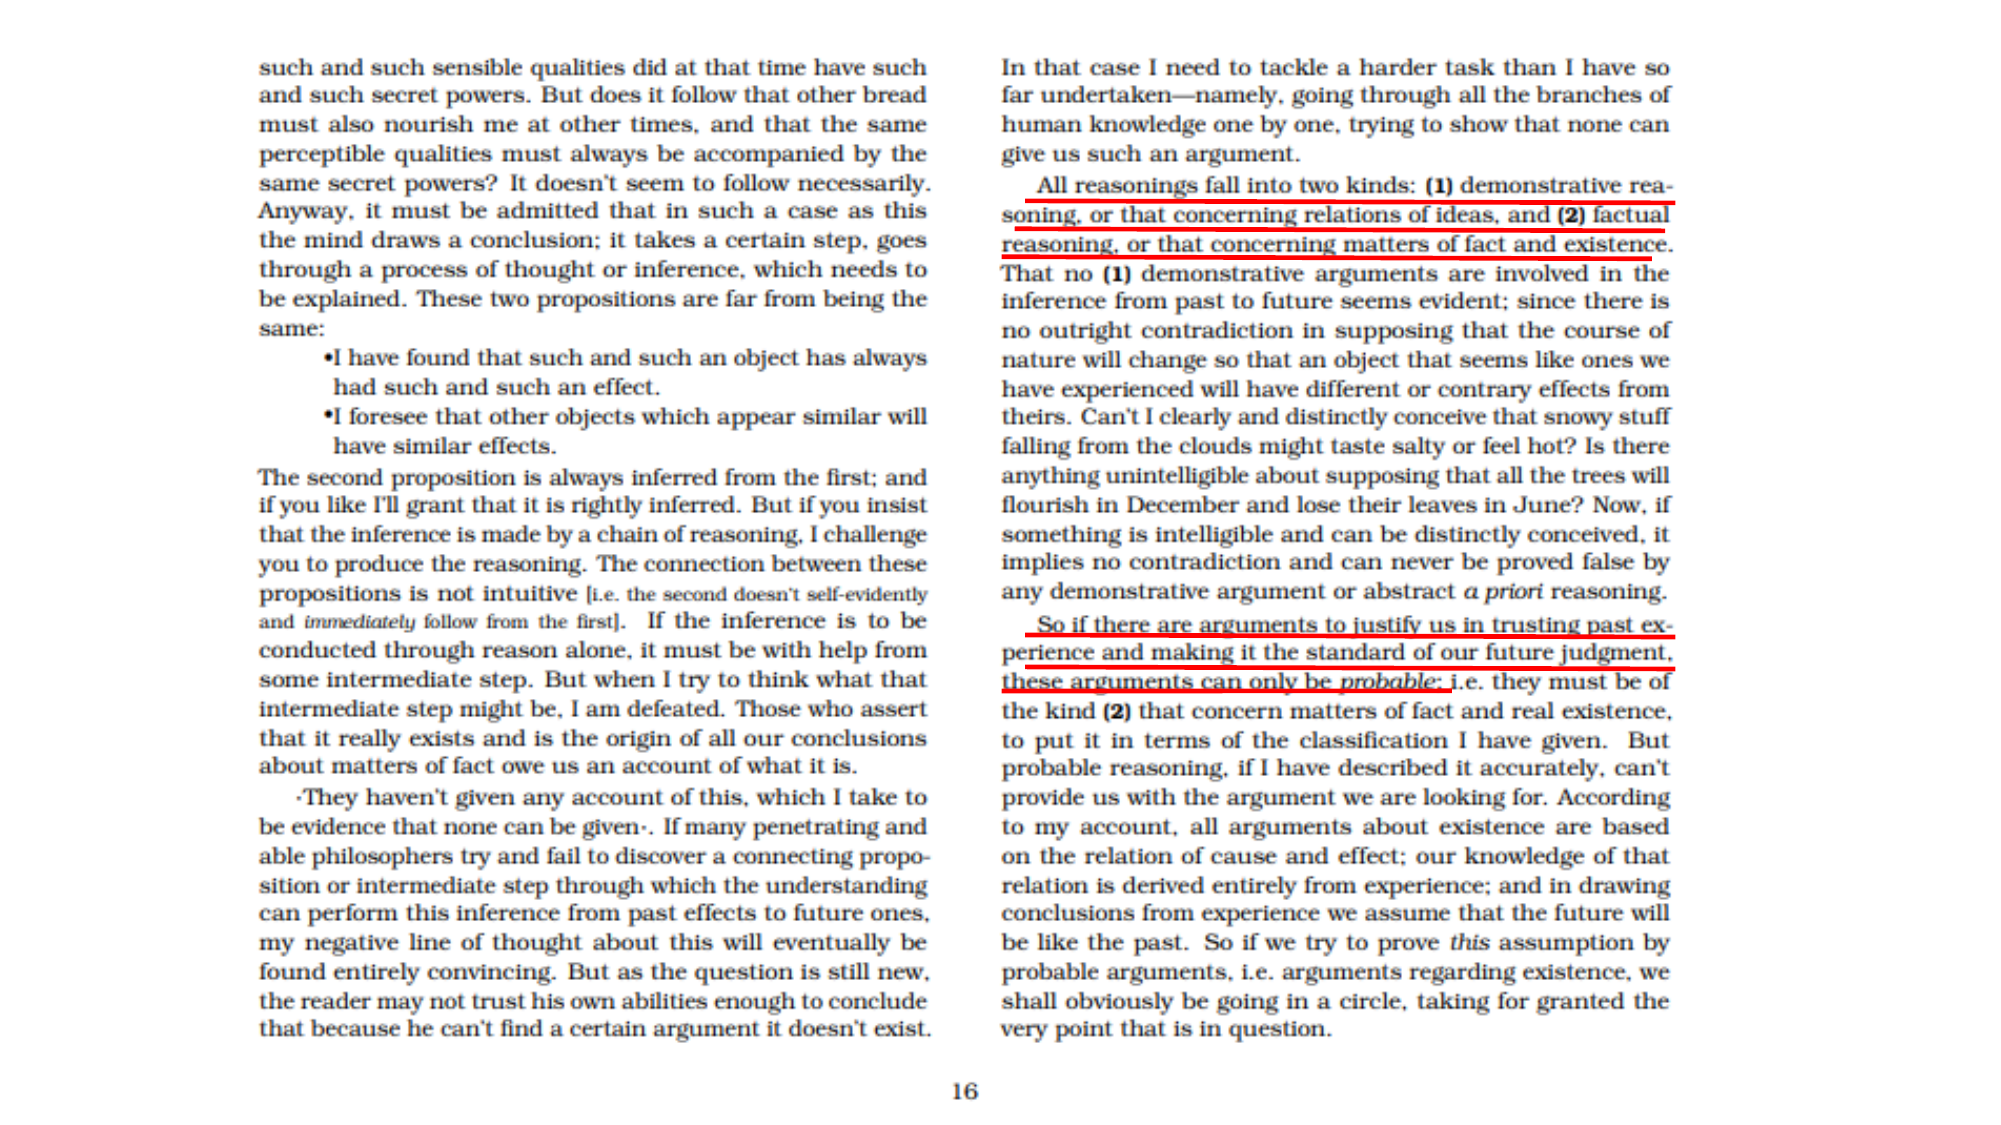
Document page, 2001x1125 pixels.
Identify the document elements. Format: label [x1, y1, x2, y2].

text_box [1024, 634, 1676, 638]
picture [226, 42, 1709, 1125]
